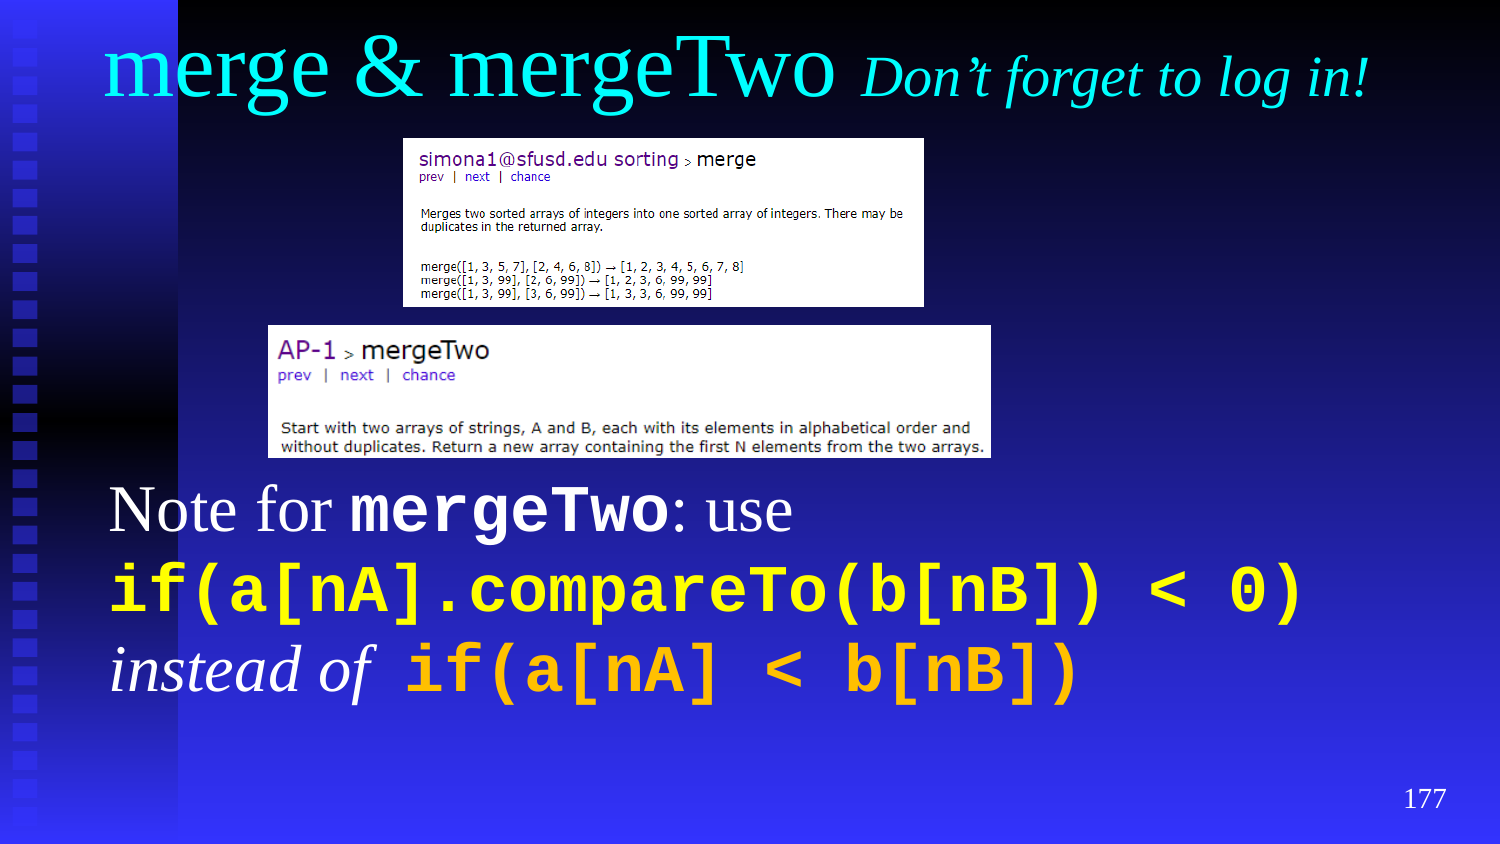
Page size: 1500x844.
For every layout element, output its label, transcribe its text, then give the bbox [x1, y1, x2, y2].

title merge & mergeTwo Don’t forget to log in! [12, 0, 1463, 120]
picture [403, 137, 924, 307]
picture [268, 324, 991, 458]
text_box ‹#› [1149, 768, 1463, 826]
text_box Note for mergeTwo: use if(a[nA].compareTo(b[nB]) < 0) instead of if(a[nA] < b[nB]) [93, 457, 1407, 651]
